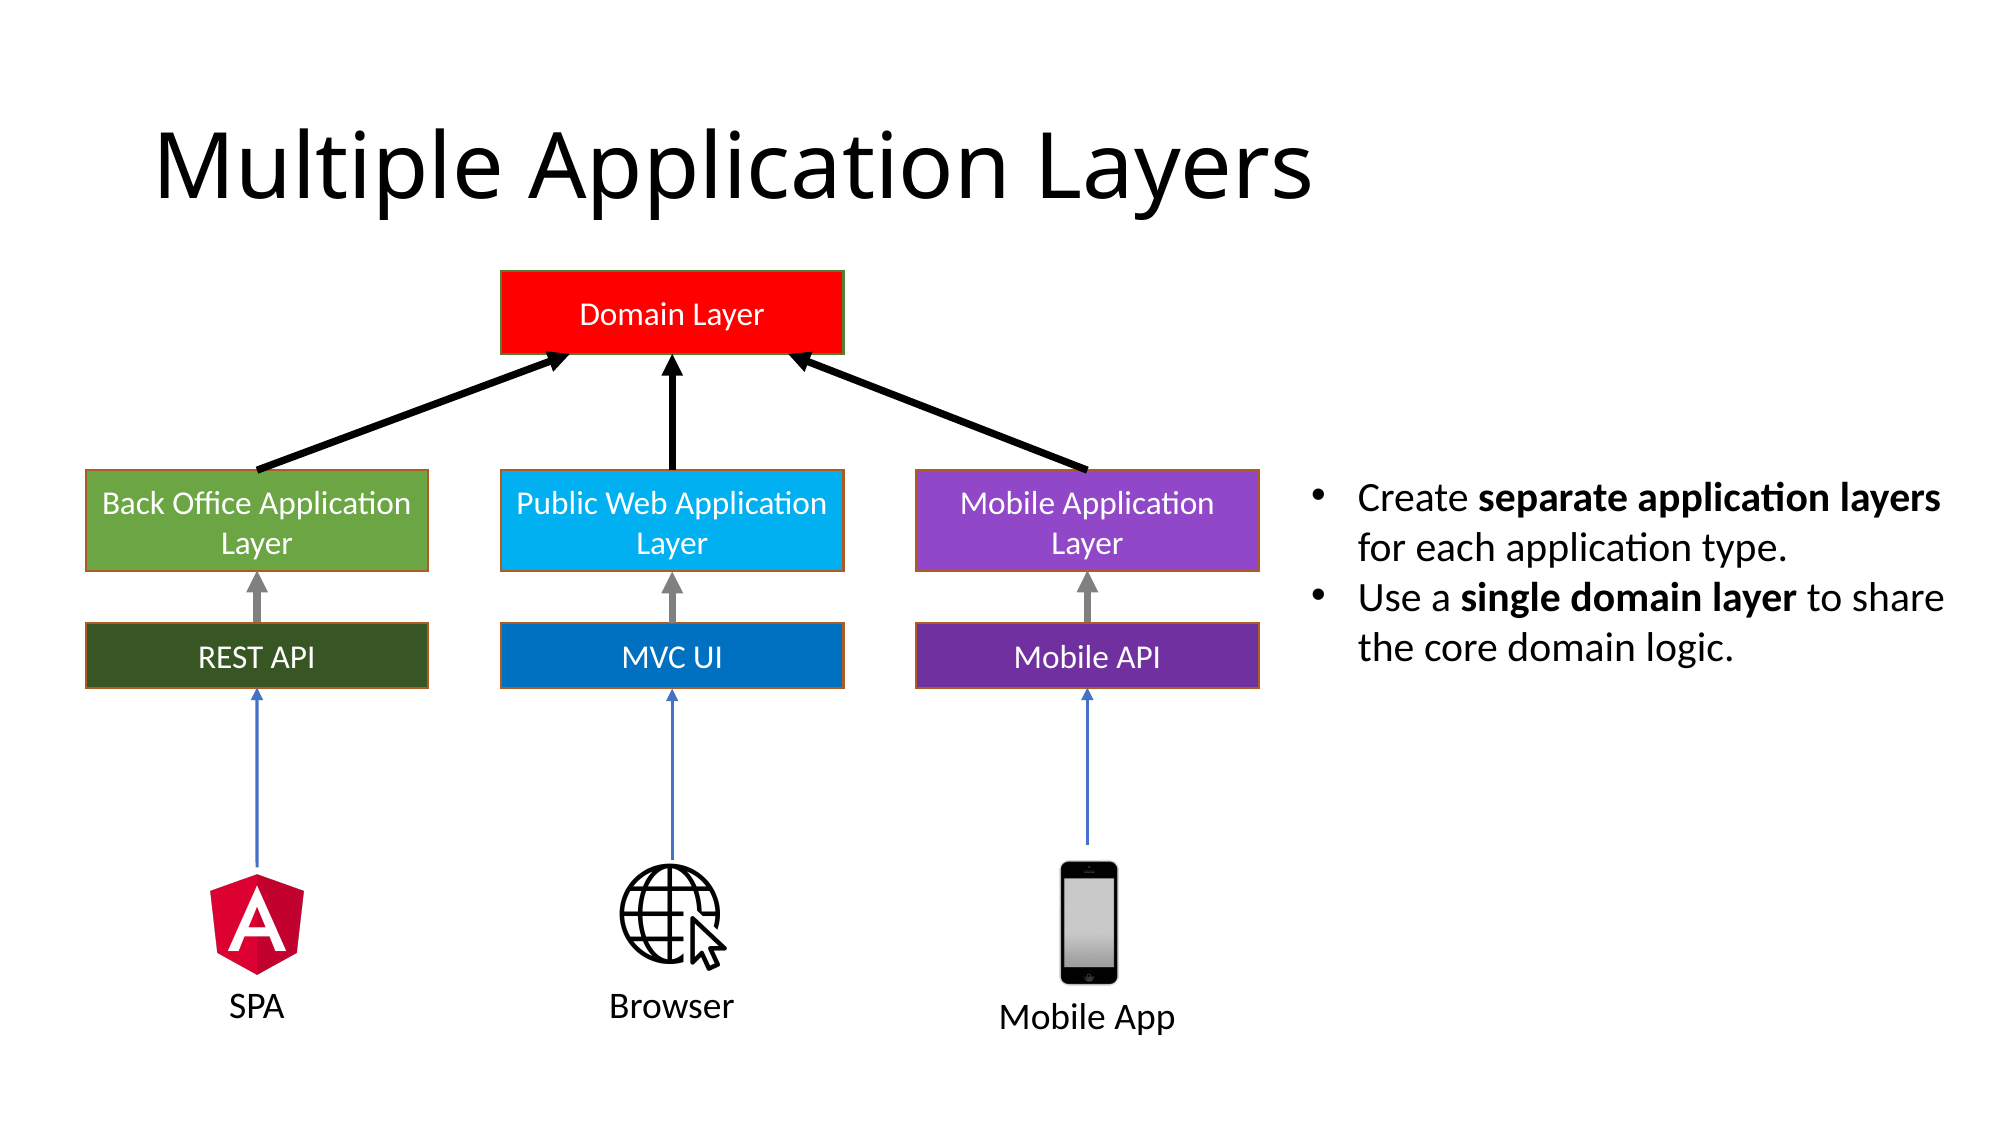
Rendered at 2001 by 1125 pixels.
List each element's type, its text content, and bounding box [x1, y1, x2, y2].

text_box Public Web Application Layer [500, 469, 845, 572]
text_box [788, 353, 1088, 471]
picture [194, 859, 320, 985]
text_box REST API [85, 622, 429, 689]
text_box Back Office Application Layer [85, 469, 429, 572]
text_box Browser [594, 974, 750, 1034]
text_box MVC UI [500, 622, 845, 689]
text_box SPA [214, 985, 300, 1034]
title Multiple Application Layers [137, 59, 1863, 278]
text_box Mobile App [984, 984, 1191, 1045]
picture [615, 859, 730, 974]
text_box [257, 353, 570, 471]
text_box Mobile API [915, 622, 1260, 689]
text_box Create separate application layers for each application type. Use a single domain layer to share the core domain logic. [1296, 461, 1984, 677]
picture [1009, 844, 1165, 1000]
text_box Domain Layer [500, 270, 845, 355]
text_box Mobile Application Layer [915, 469, 1260, 572]
